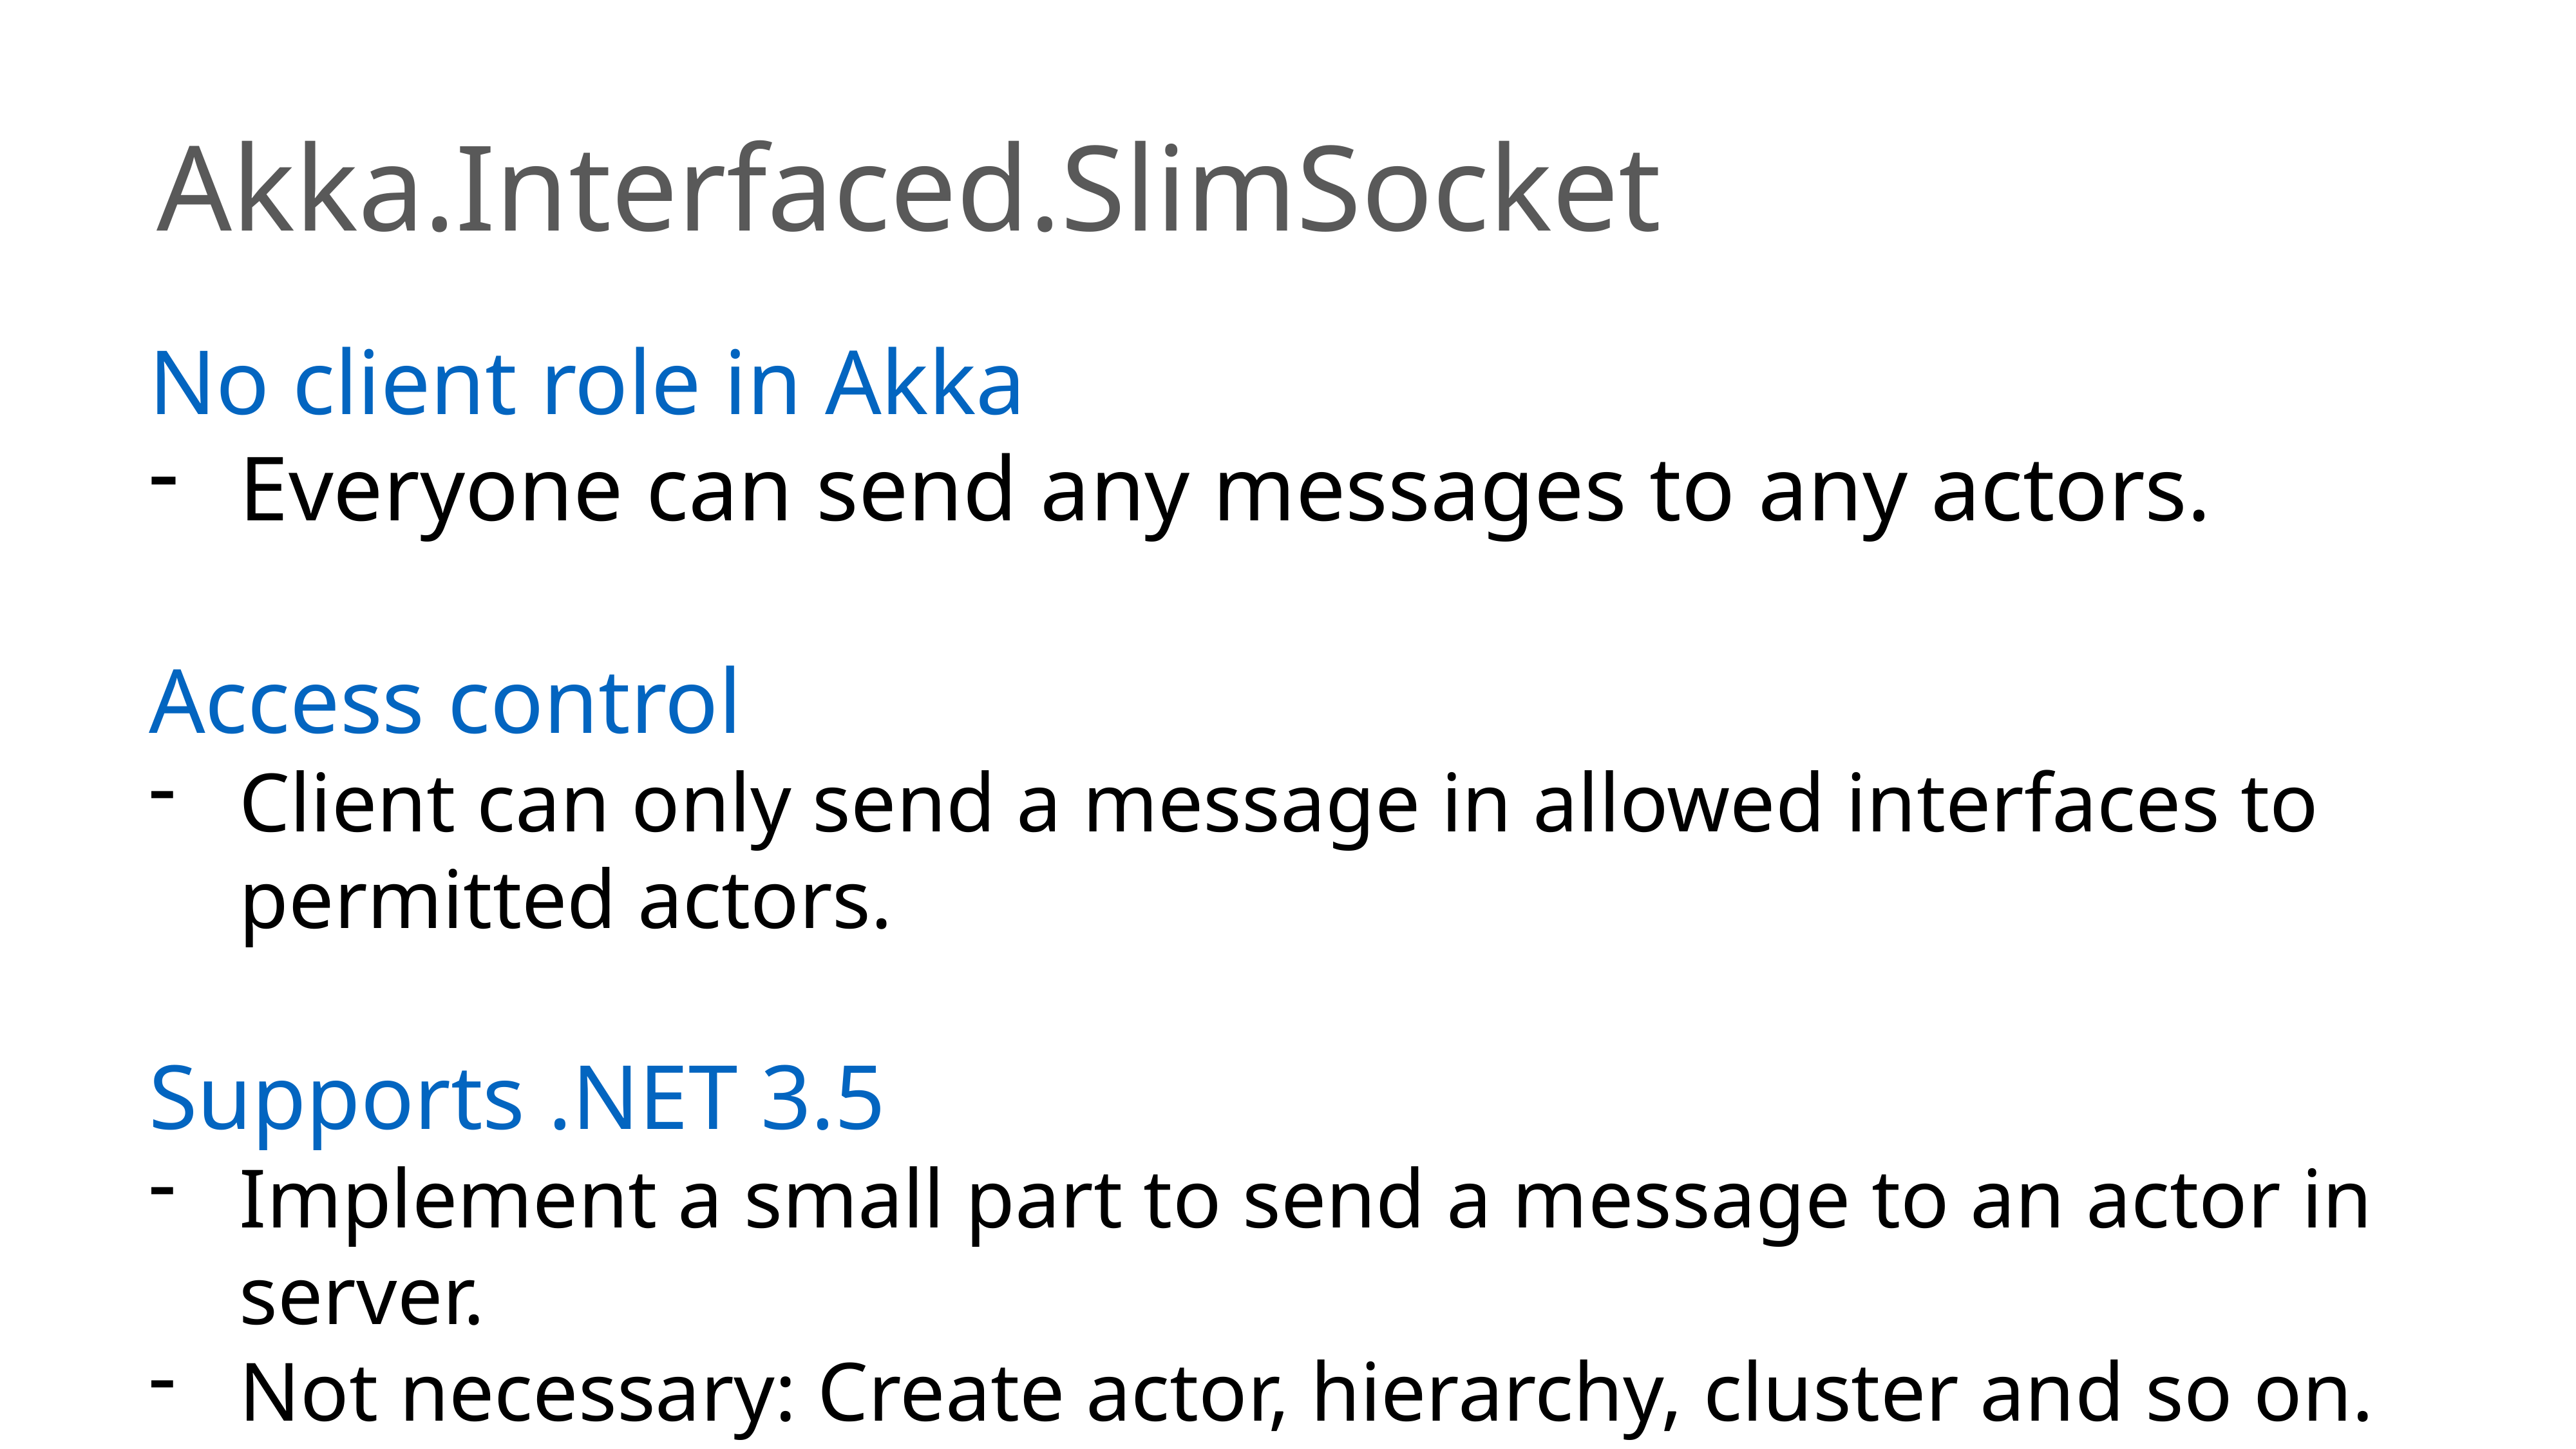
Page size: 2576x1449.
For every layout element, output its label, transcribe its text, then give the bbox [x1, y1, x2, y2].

text_box Akka.Interfaced.SlimSocket [147, 108, 1672, 260]
text_box No client role in Akka Everyone can send any messages to any actors. Access control Client can only send a message in allowed interfaces to permitted actors. Supports .NET 3.5 Implement a small part to send a message to an actor in server. Not necessary: Create actor, hierarchy, cluster and so on. [139, 321, 2460, 1356]
